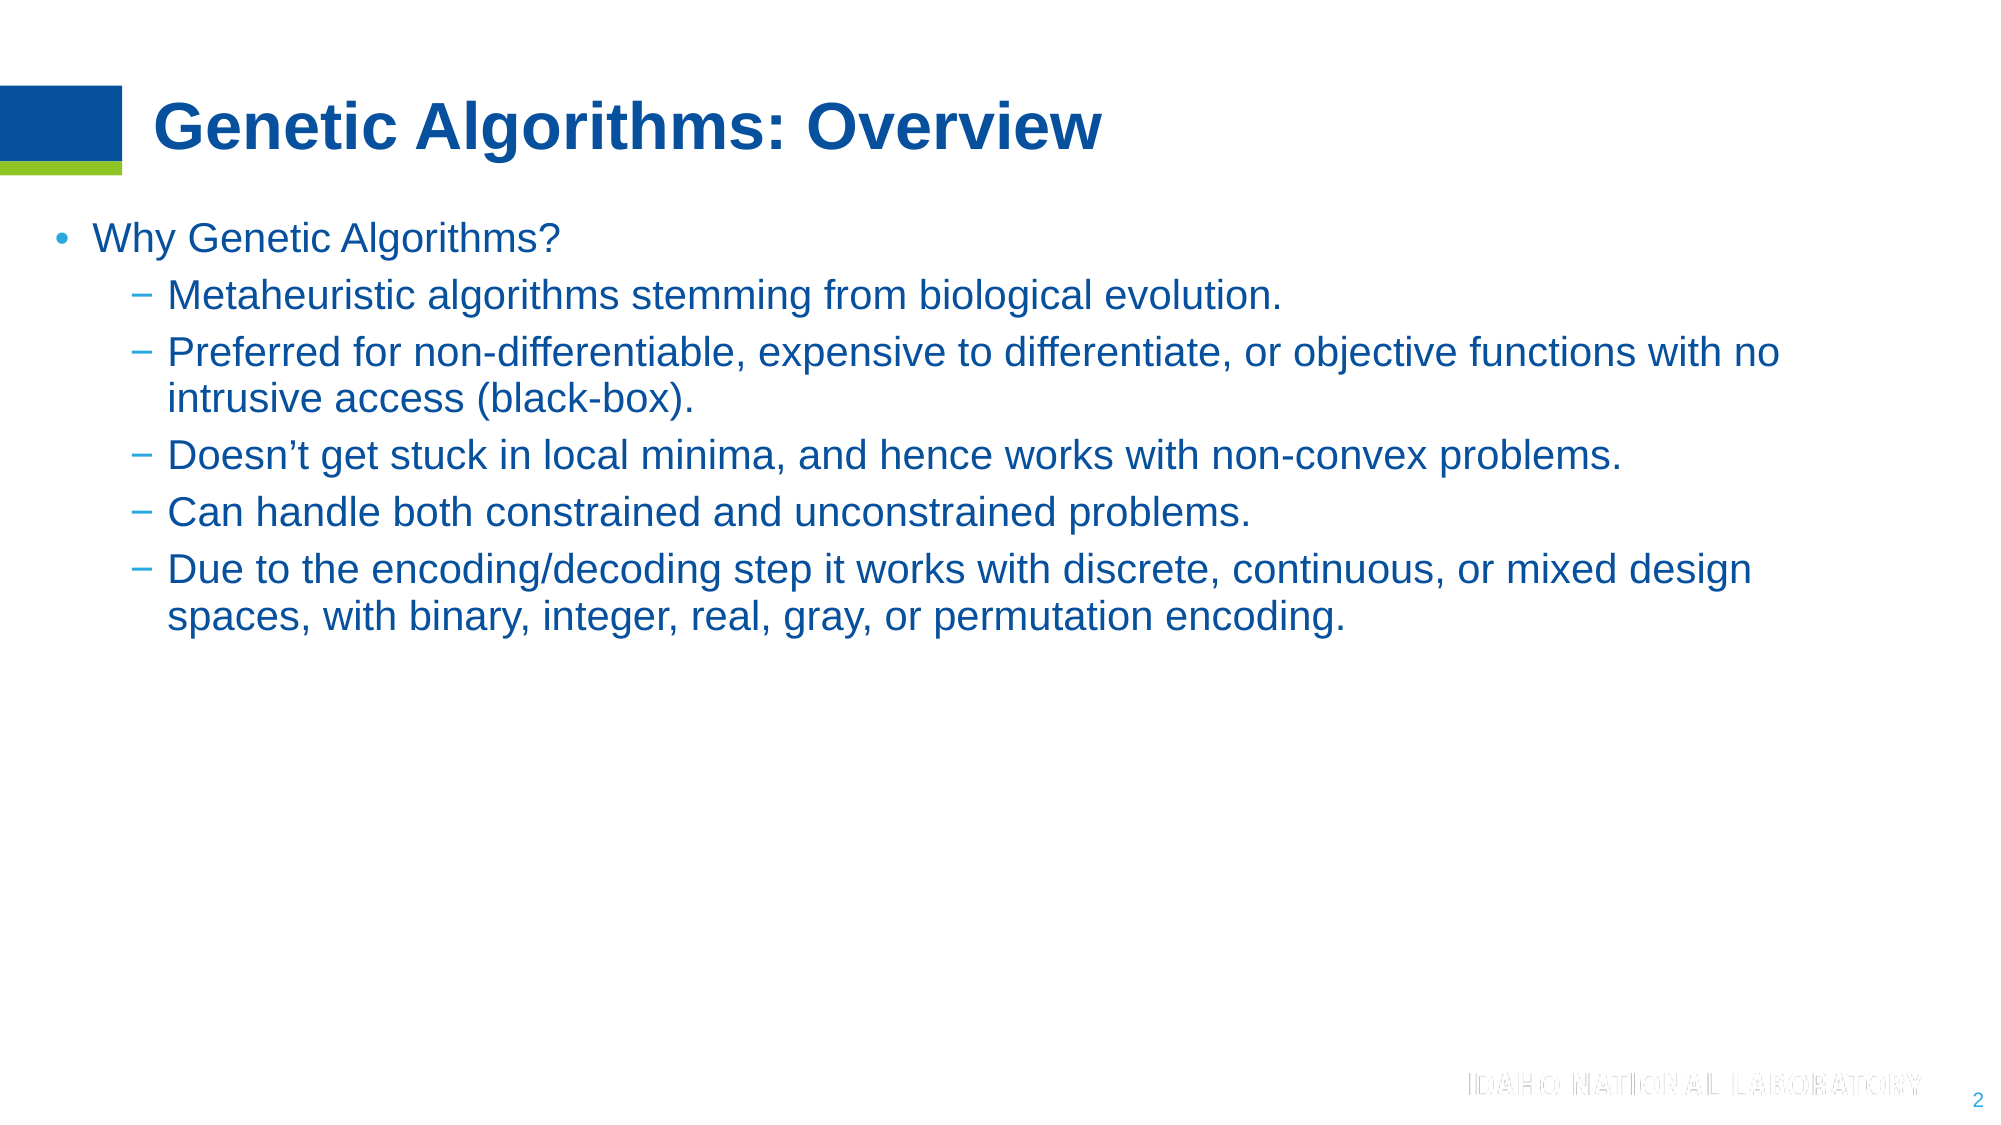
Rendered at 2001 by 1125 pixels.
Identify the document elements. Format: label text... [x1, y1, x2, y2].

title Genetic Algorithms: Overview [153, 91, 1863, 174]
text_box 2 [1937, 1079, 1999, 1125]
list Why Genetic Algorithms? Metaheuristic algorithms stemming from biological evolution. Preferred for non-differentiable, expensive to differentiate, or objective functions with no intrusive access (black-box). Doesn’t get stuck in local minima, and hence works with non-convex problems. Can handle both constrained and unconstrained problems. Due to the encoding/decoding step it works with discrete, continuous, or mixed design spaces, with binary, integer, real, gray, or permutation encoding. [54, 215, 1863, 1000]
